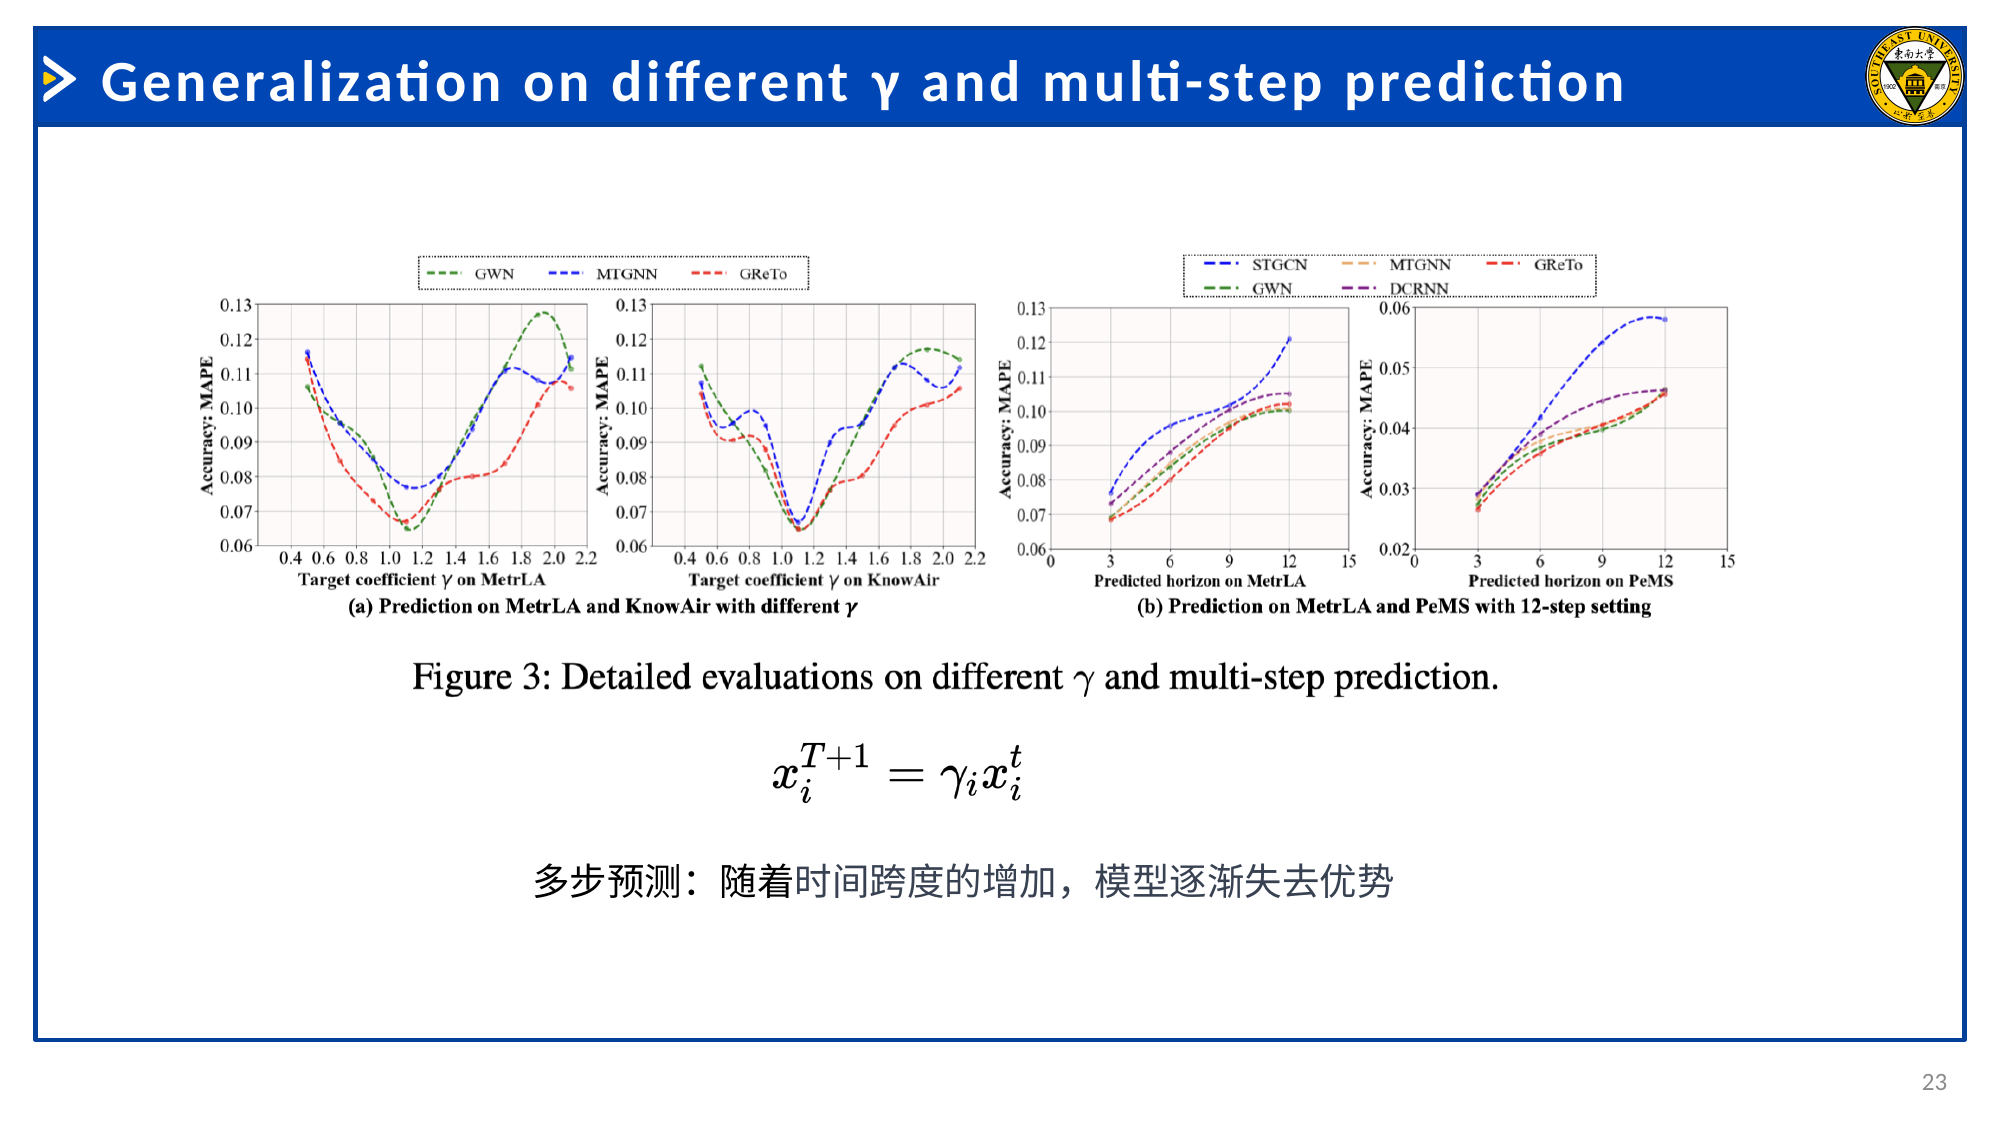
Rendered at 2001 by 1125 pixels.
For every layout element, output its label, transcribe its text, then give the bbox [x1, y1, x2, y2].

title Generalization on different γ and multi-step prediction [86, 35, 1743, 122]
slide_number 23 [1843, 1051, 1963, 1111]
picture [137, 223, 1790, 804]
picture [1865, 26, 1965, 126]
text_box 多步预测：随着时间跨度的增加，模型逐渐失去优势 [517, 851, 1410, 911]
